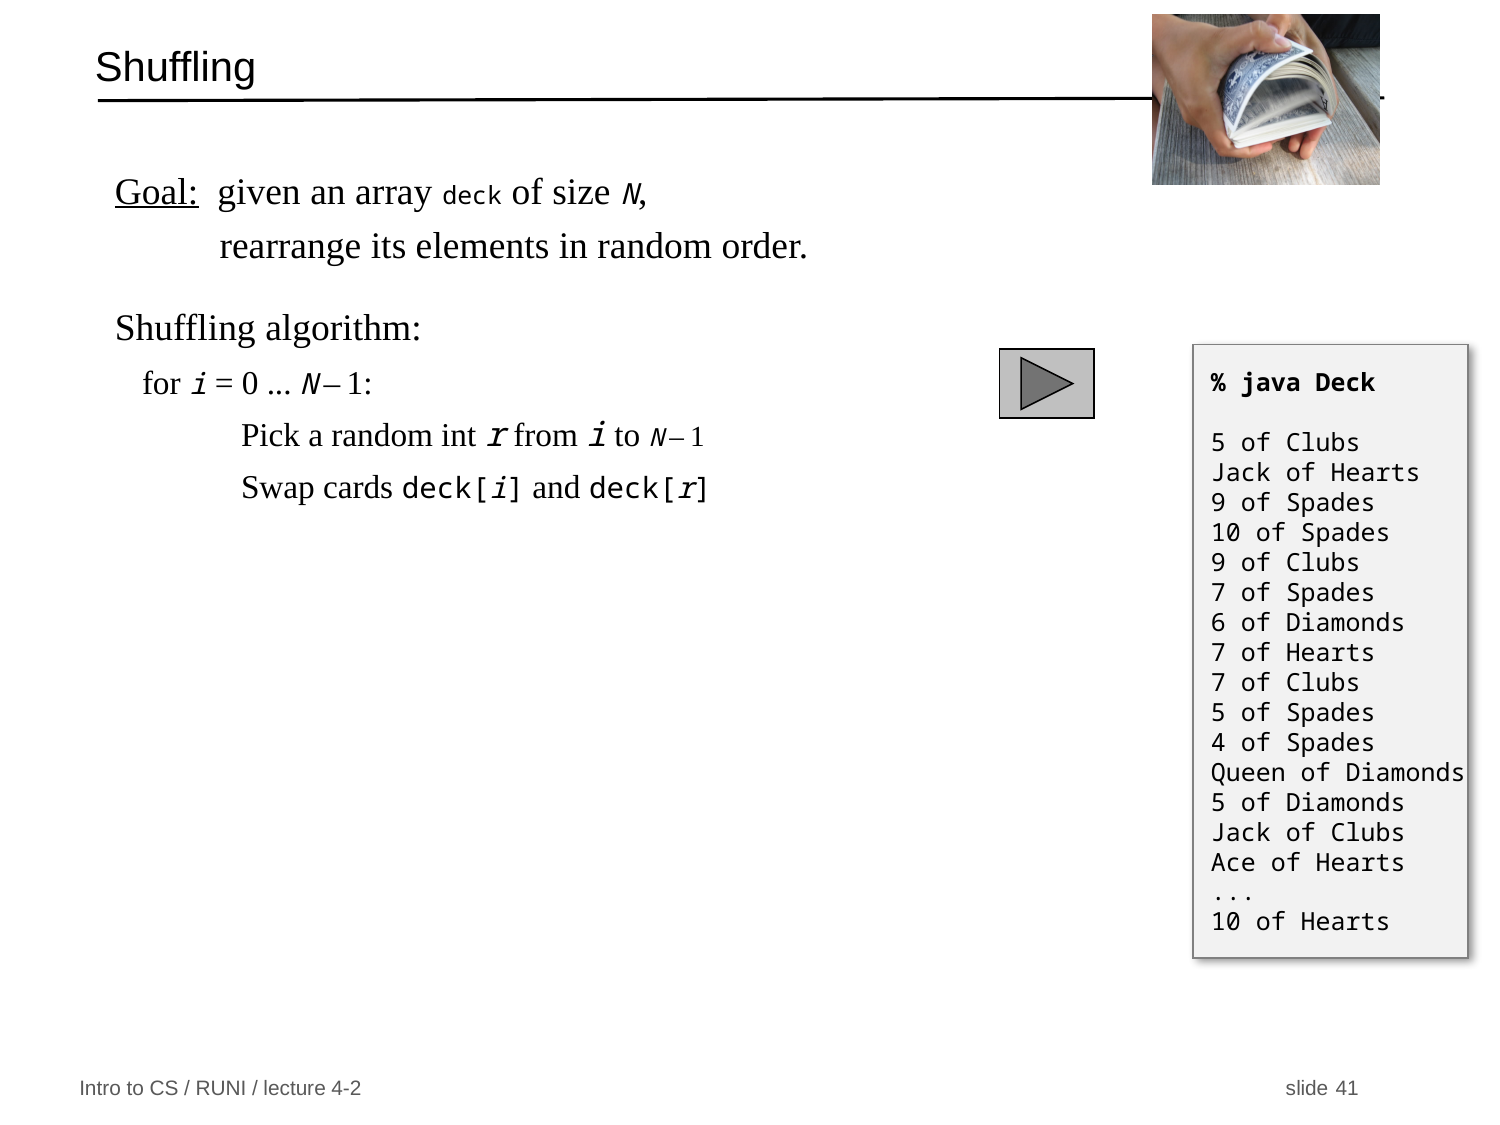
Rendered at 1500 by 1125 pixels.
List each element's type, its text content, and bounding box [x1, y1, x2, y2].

text_box [999, 349, 1095, 418]
text_box % java Deck 5 of Clubs Jack of Hearts 9 of Spades 10 of Spades 9 of Clubs 7 of Spades 6 of Diamonds 7 of Hearts 7 of Clubs 5 of Spades 4 of Spades Queen of Diamonds 5 of Diamonds Jack of Clubs Ace of Hearts ... 10 of Hearts [1193, 344, 1468, 959]
title Shuffling [79, 33, 1147, 109]
picture [1152, 14, 1380, 185]
text_box Goal: given an array deck of size N, rearrange its elements in random order. Shuffling algorithm: for i = 0 ... N – 1: Pick a random int r from i to N – 1 Swap cards deck[i] and deck[r] [99, 149, 1322, 618]
